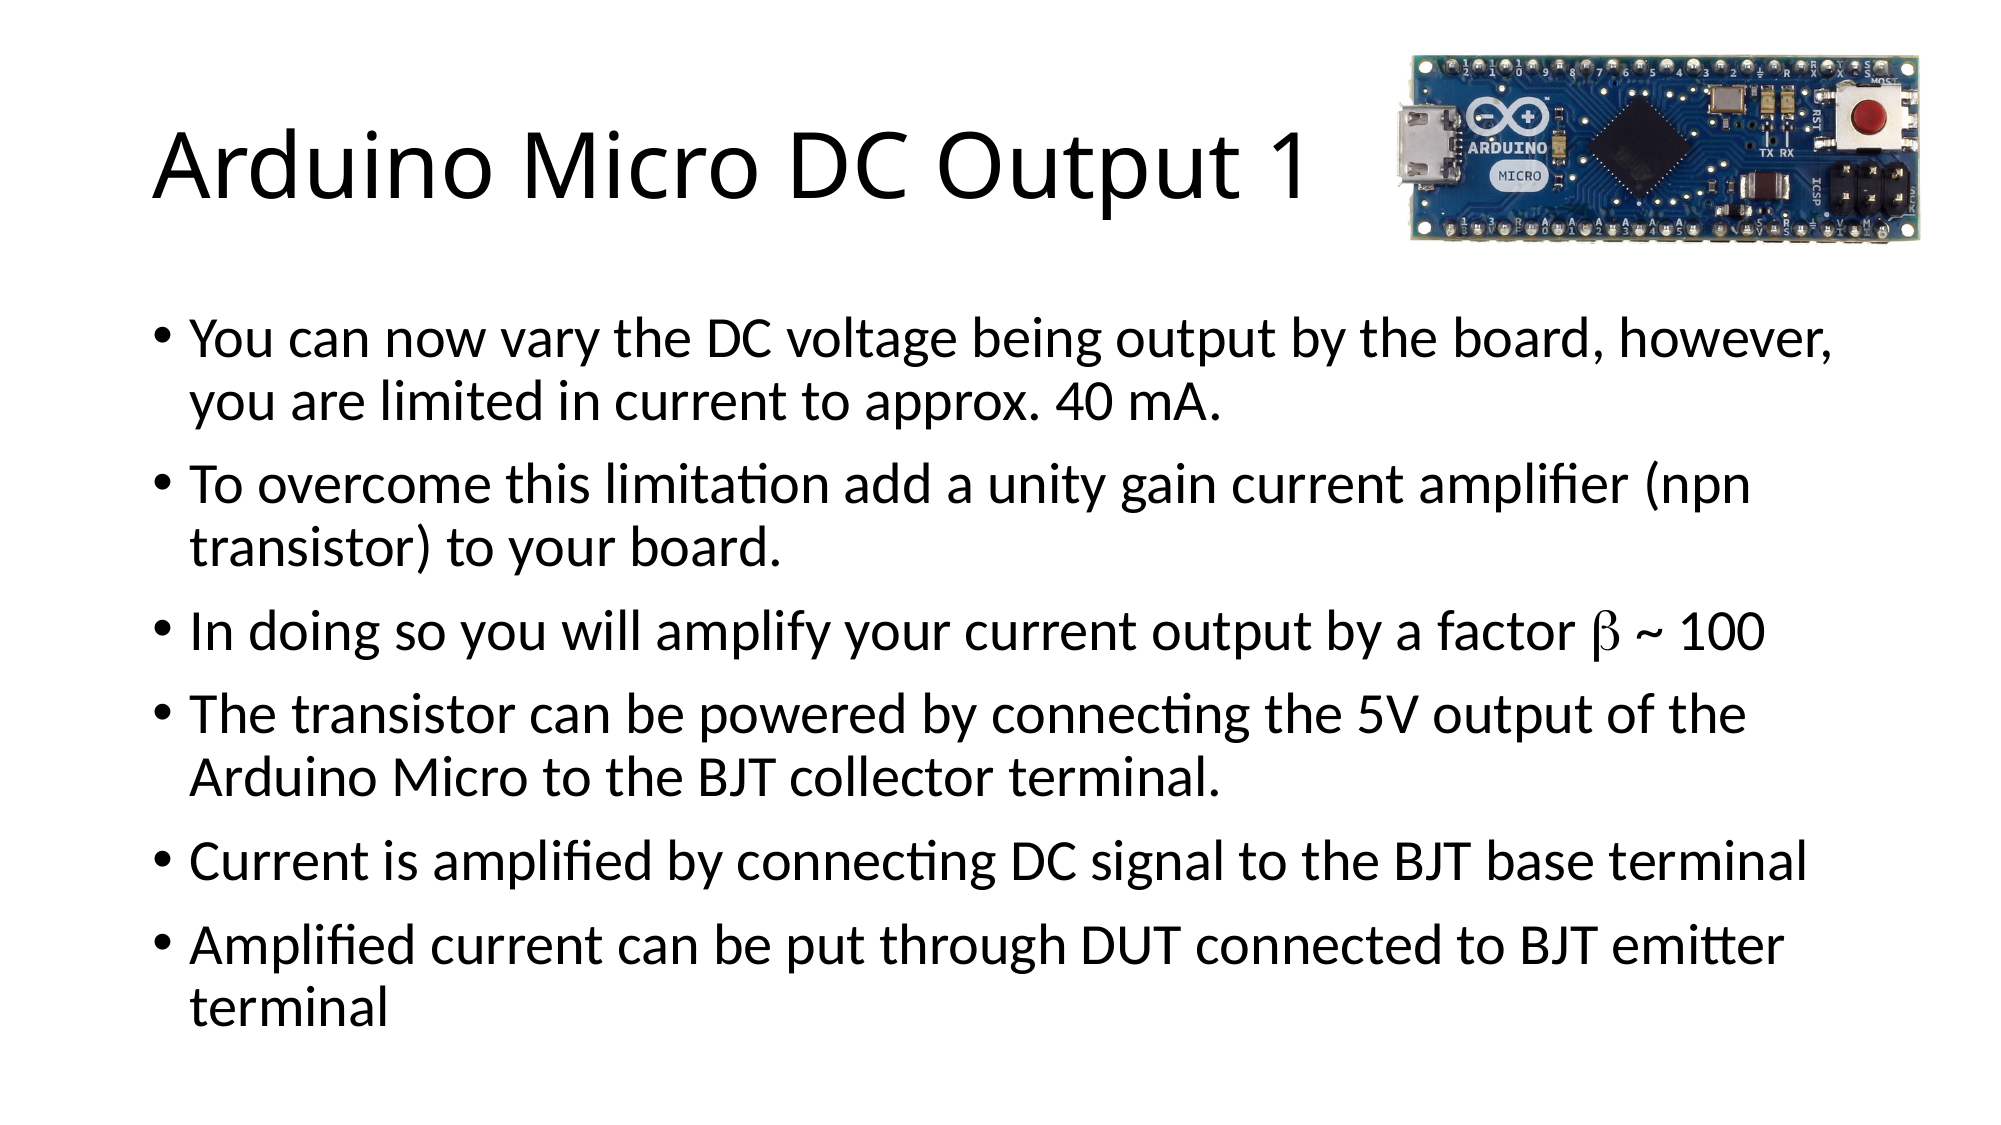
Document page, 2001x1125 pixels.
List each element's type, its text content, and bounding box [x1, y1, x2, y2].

title Arduino Micro DC Output 1 Ch [137, 59, 1333, 278]
list You can now vary the DC voltage being output by the board, however, you are limited in current to approx. 40 mA. To overcome this limitation add a unity gain current amplifier (npn transistor) to your board. In doing so you will amplify your current output by a factor b ~ 100 The transistor can be powered by connecting the 5V output of the Arduino Micro to the BJT collector terminal. Current is amplified by connecting DC signal to the BJT base terminal Amplified current can be put through DUT connected to BJT emitter terminal [137, 299, 1863, 1066]
picture [1333, 0, 2000, 299]
